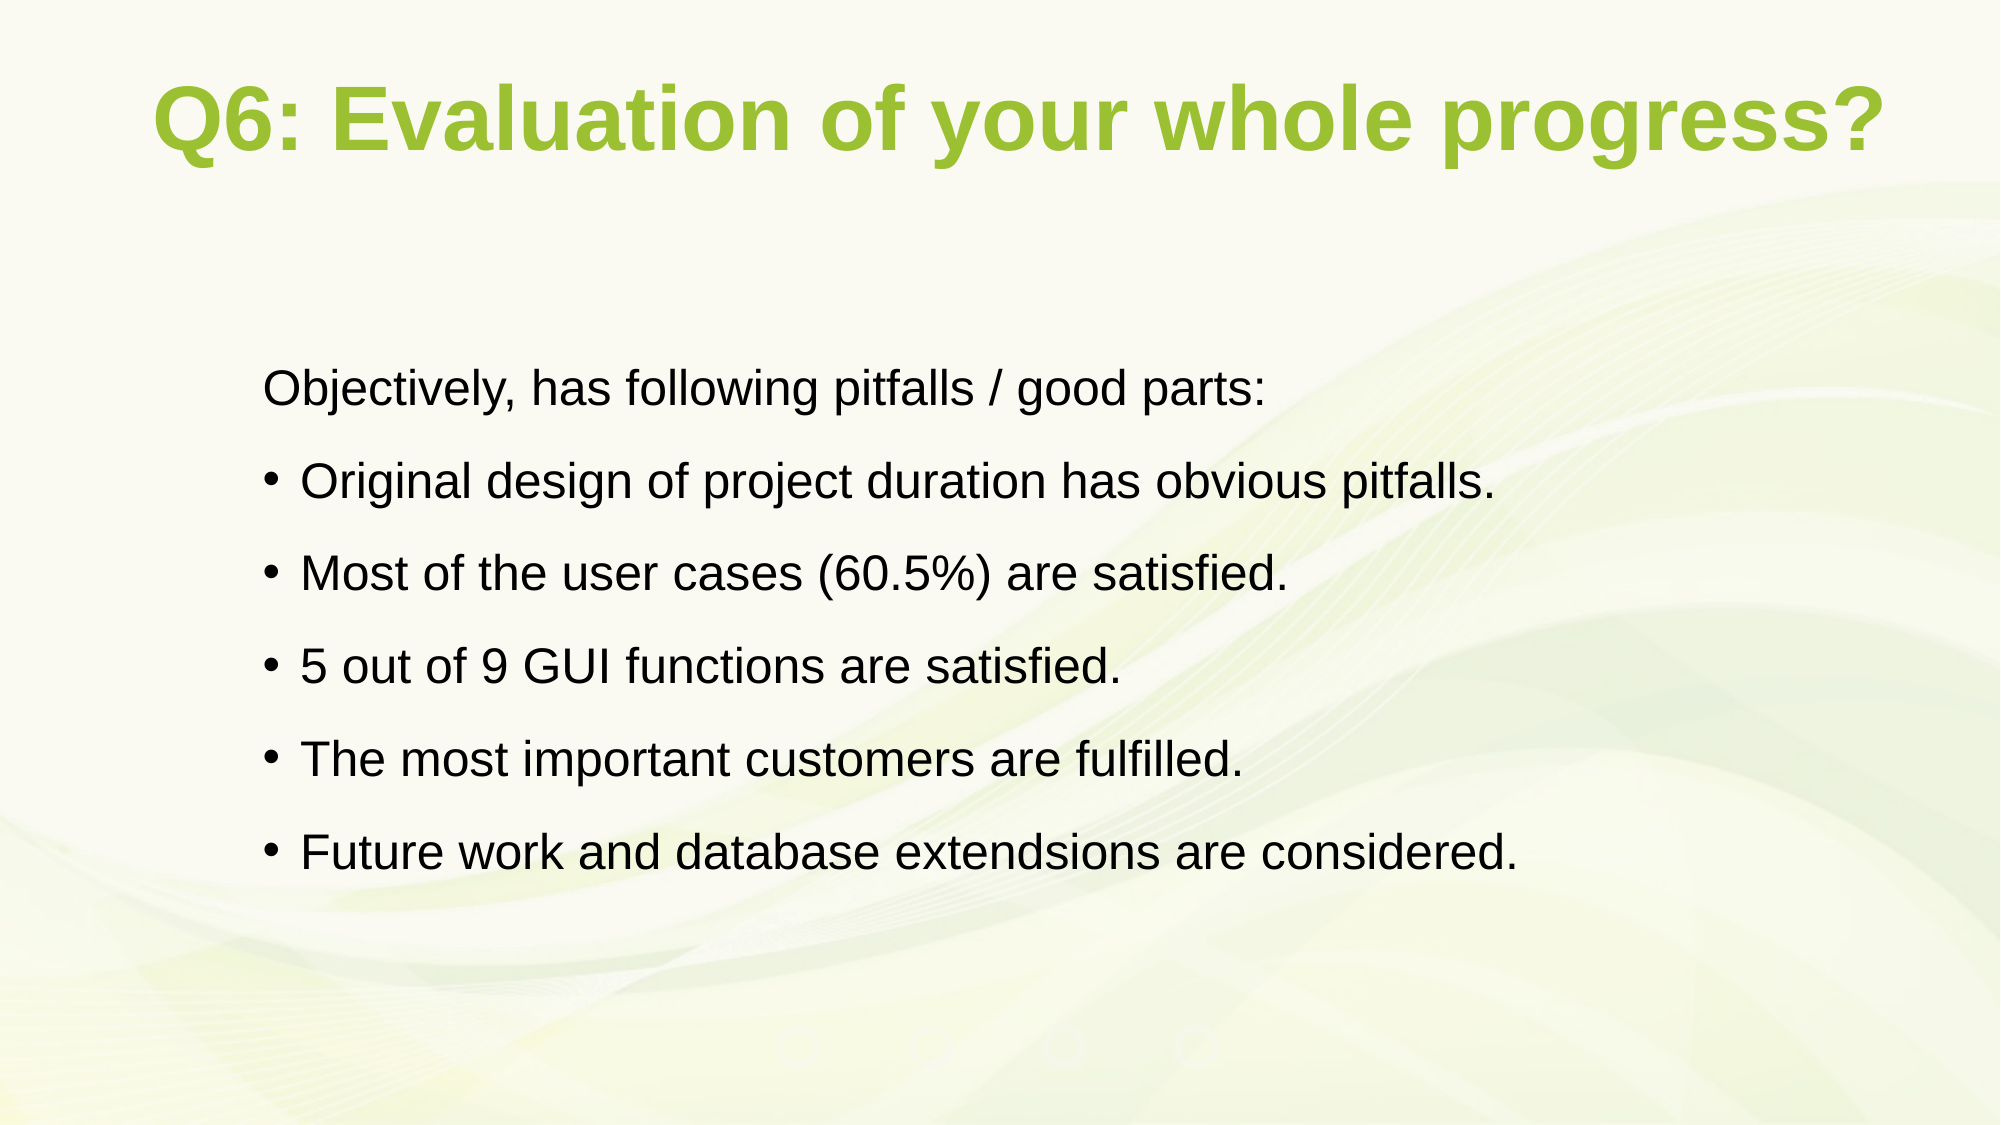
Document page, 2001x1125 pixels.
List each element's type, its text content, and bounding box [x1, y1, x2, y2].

list Objectively, has following pitfalls / good parts: Original design of project duration has obvious pitfalls. Most of the user cases (60.5%) are satisfied. 5 out of 9 GUI functions are satisfied. The most important customers are fulfilled. Future work and database extendsions are considered. [247, 335, 1863, 894]
title Q6: Evaluation of your whole progress? [137, 38, 1909, 204]
picture [0, 0, 2001, 1125]
